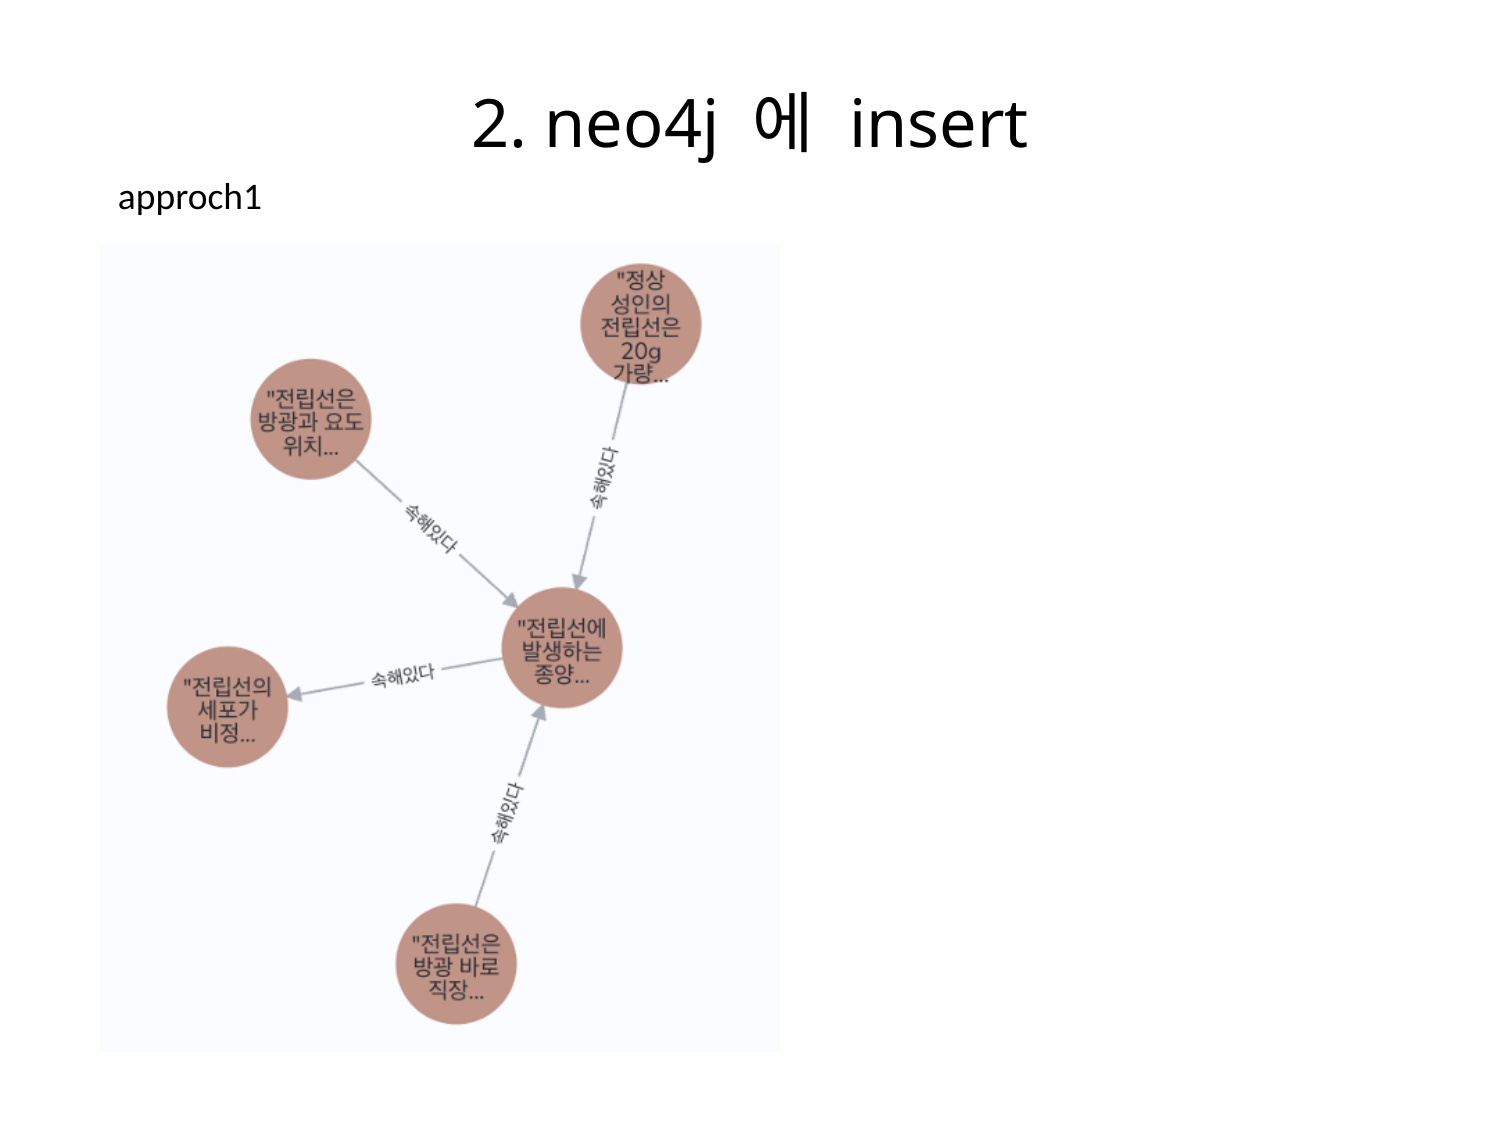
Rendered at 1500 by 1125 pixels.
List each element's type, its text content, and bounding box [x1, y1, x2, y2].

text_box 2. neo4j 에 insert [103, 59, 1397, 193]
text_box approch1 [103, 164, 379, 225]
picture [100, 233, 780, 1052]
